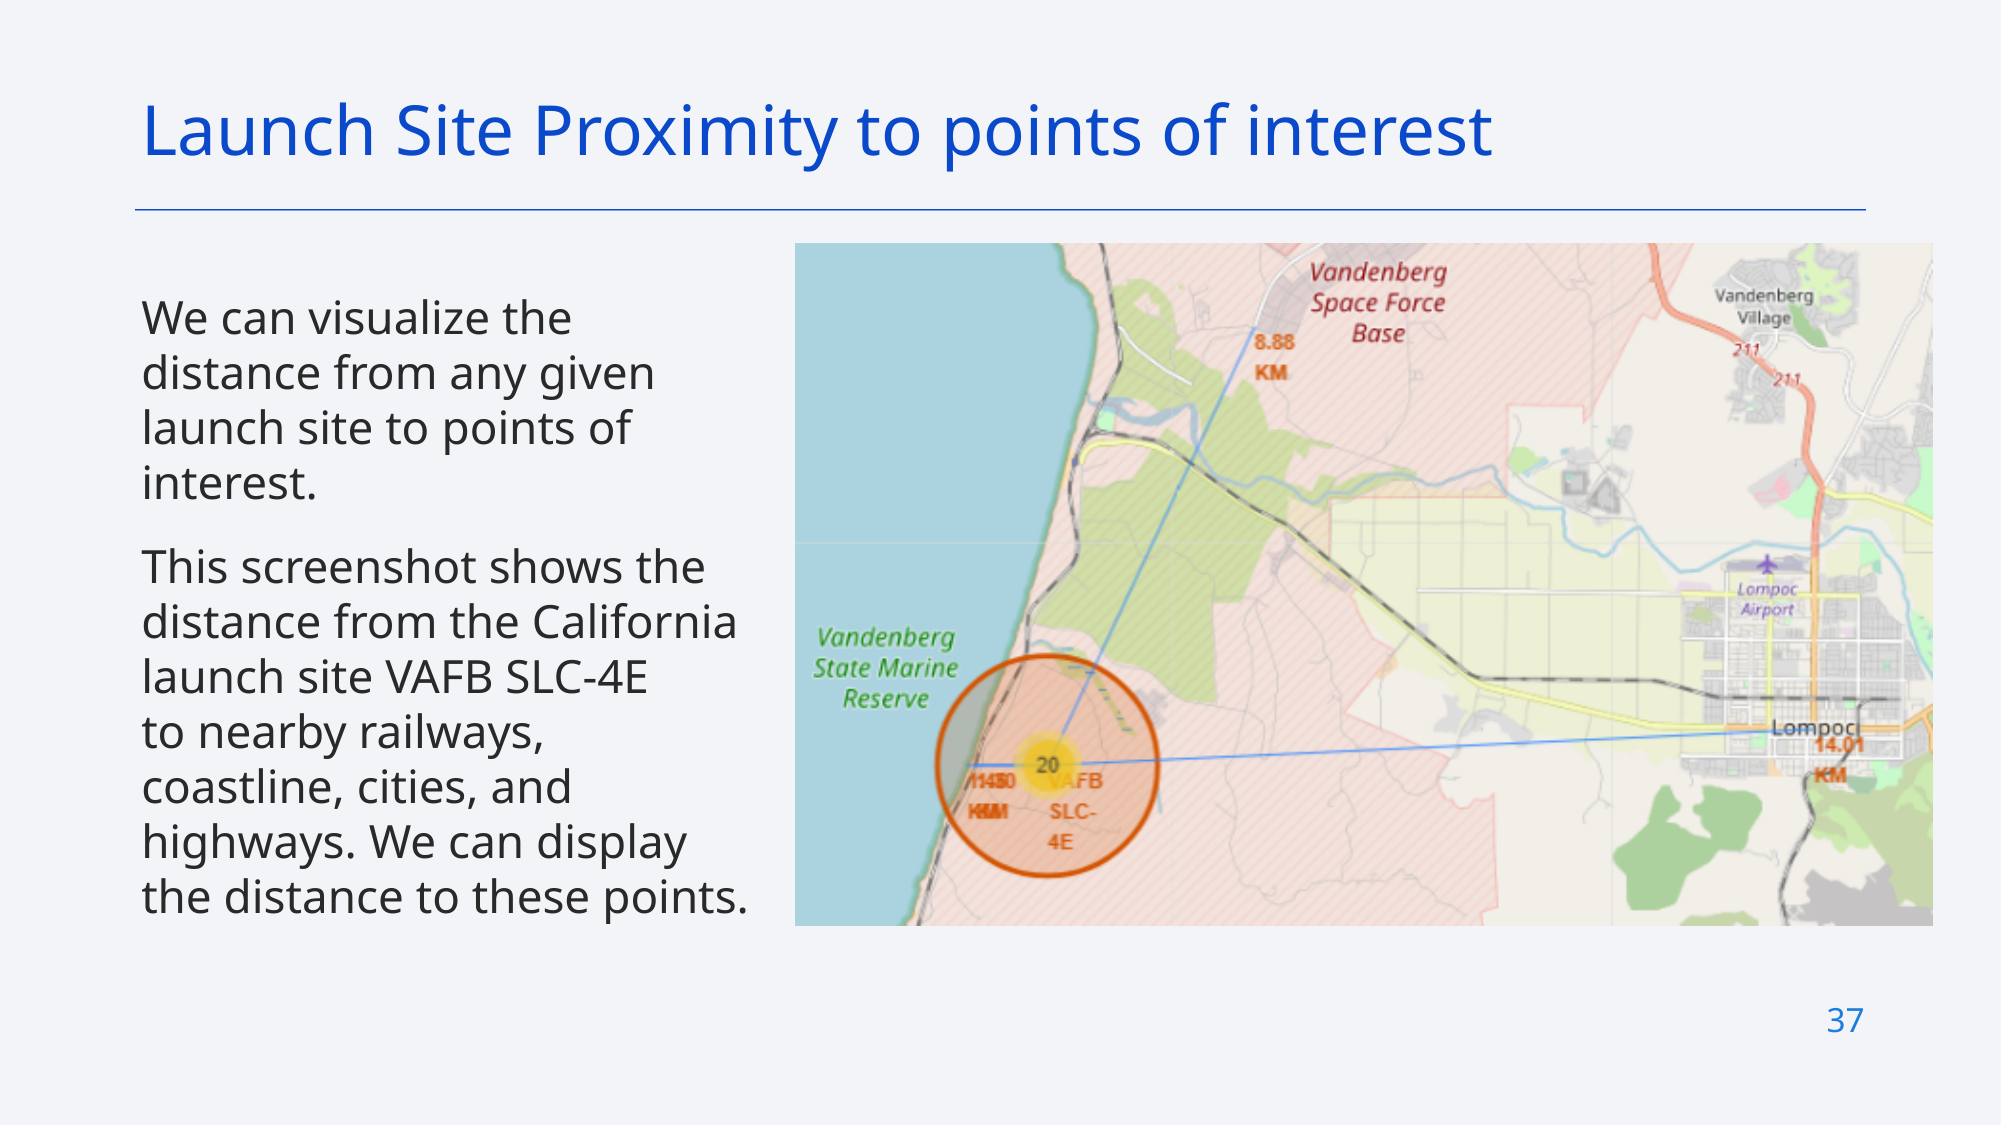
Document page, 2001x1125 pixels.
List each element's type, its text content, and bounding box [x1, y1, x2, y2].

slide_number 37 [1429, 988, 1880, 1055]
text_box Launch Site Proximity to points of interest [126, 88, 1852, 179]
list We can visualize the distance from any given launch site to points of interest. This screenshot shows the distance from the California launch site VAFB SLC-4E to nearby railways, coastline, cities, and highways. We can display the distance to these points. [126, 281, 769, 990]
picture [0, 0, 2001, 1125]
